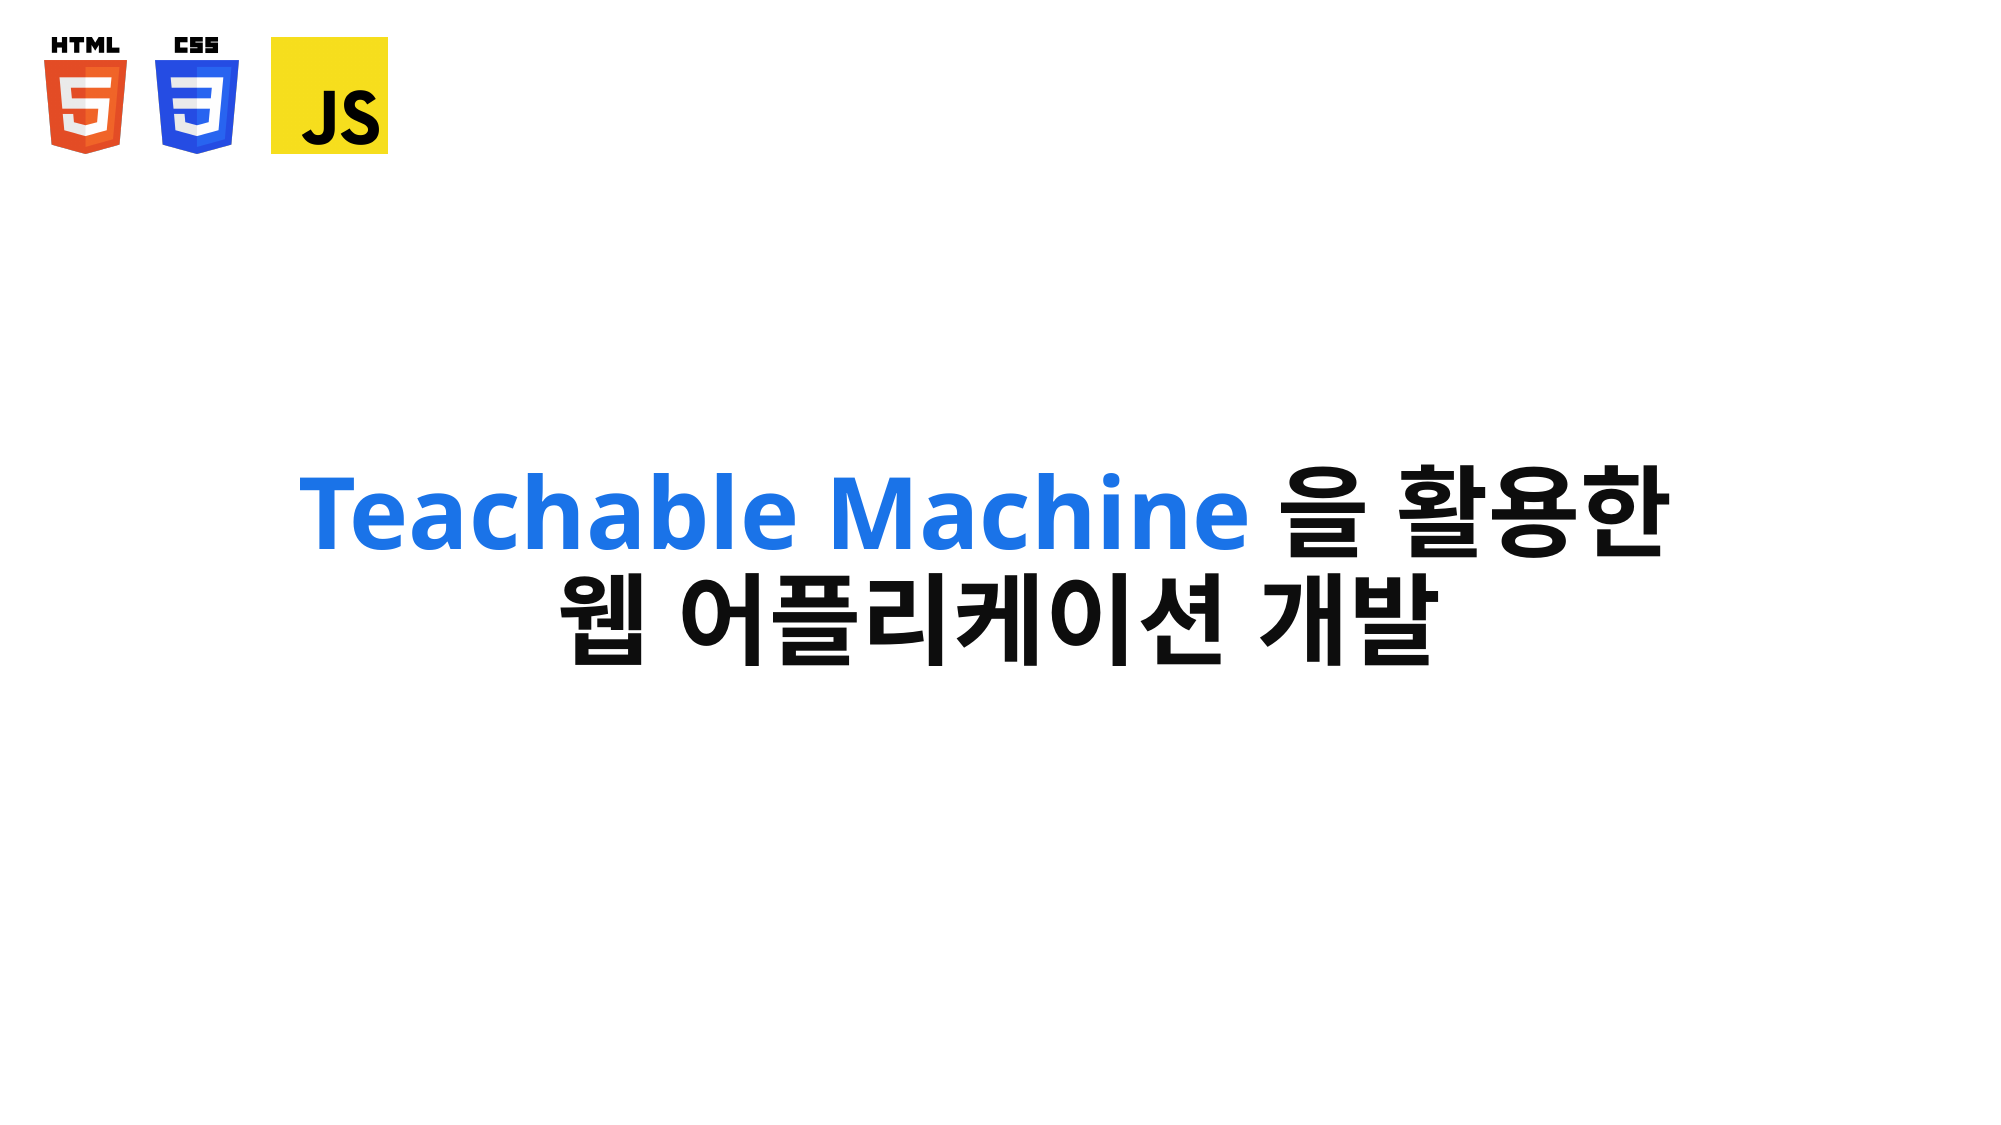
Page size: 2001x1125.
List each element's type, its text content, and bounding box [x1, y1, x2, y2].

picture [155, 37, 239, 154]
title Teachable Machine을 활용한 웹 어플리케이션 개발 [249, 437, 1750, 687]
picture [27, 37, 144, 154]
picture [271, 37, 388, 154]
